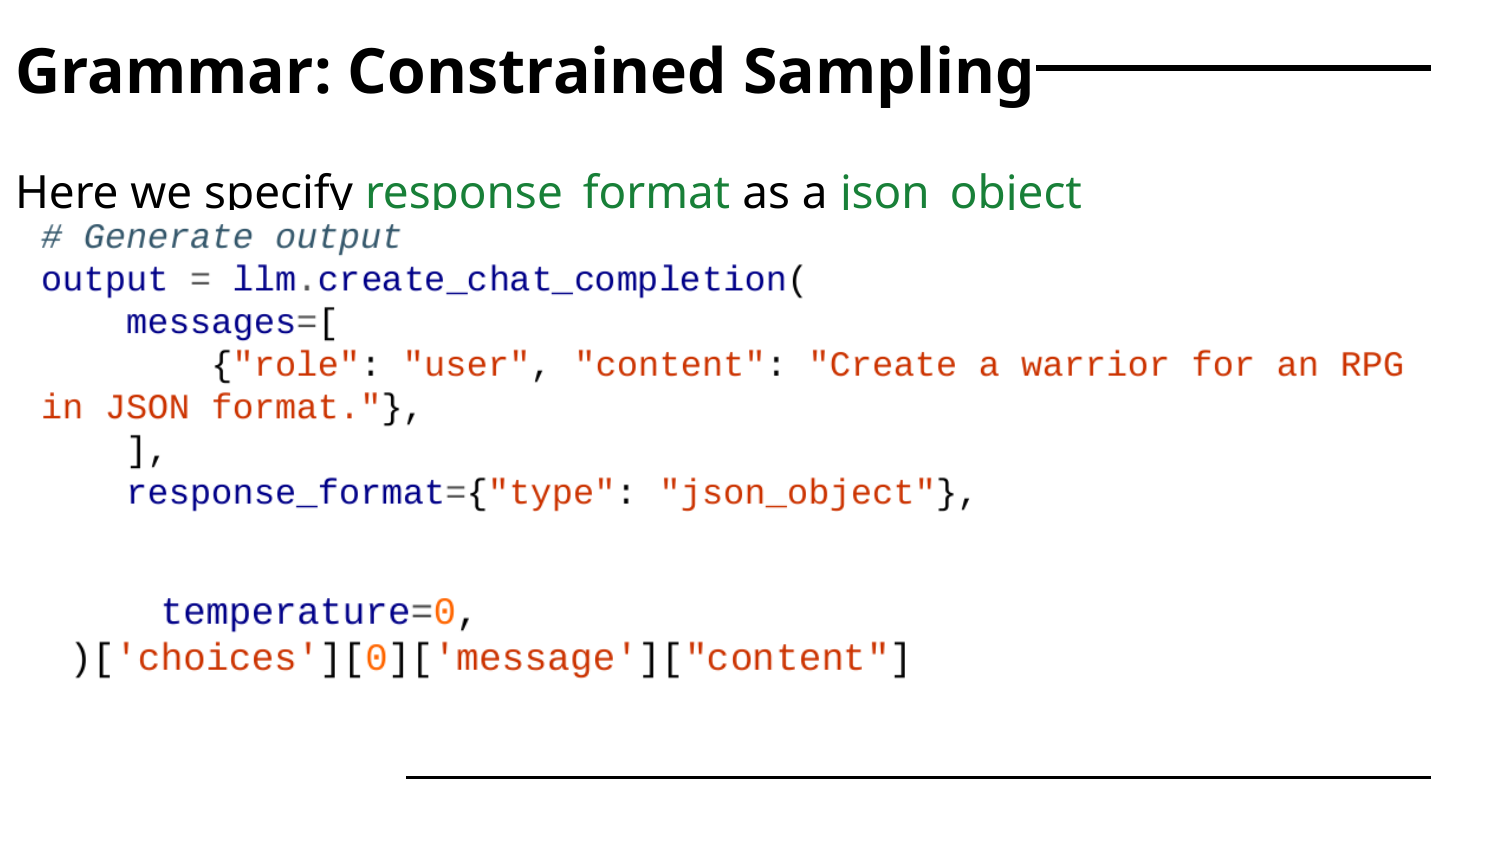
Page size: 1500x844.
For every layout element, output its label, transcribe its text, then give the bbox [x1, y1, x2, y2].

picture [28, 209, 1422, 525]
picture [24, 574, 1476, 716]
list Here we specify response_format as a json_object [0, 120, 1450, 264]
title Grammar: Constrained Sampling [0, 16, 1450, 120]
